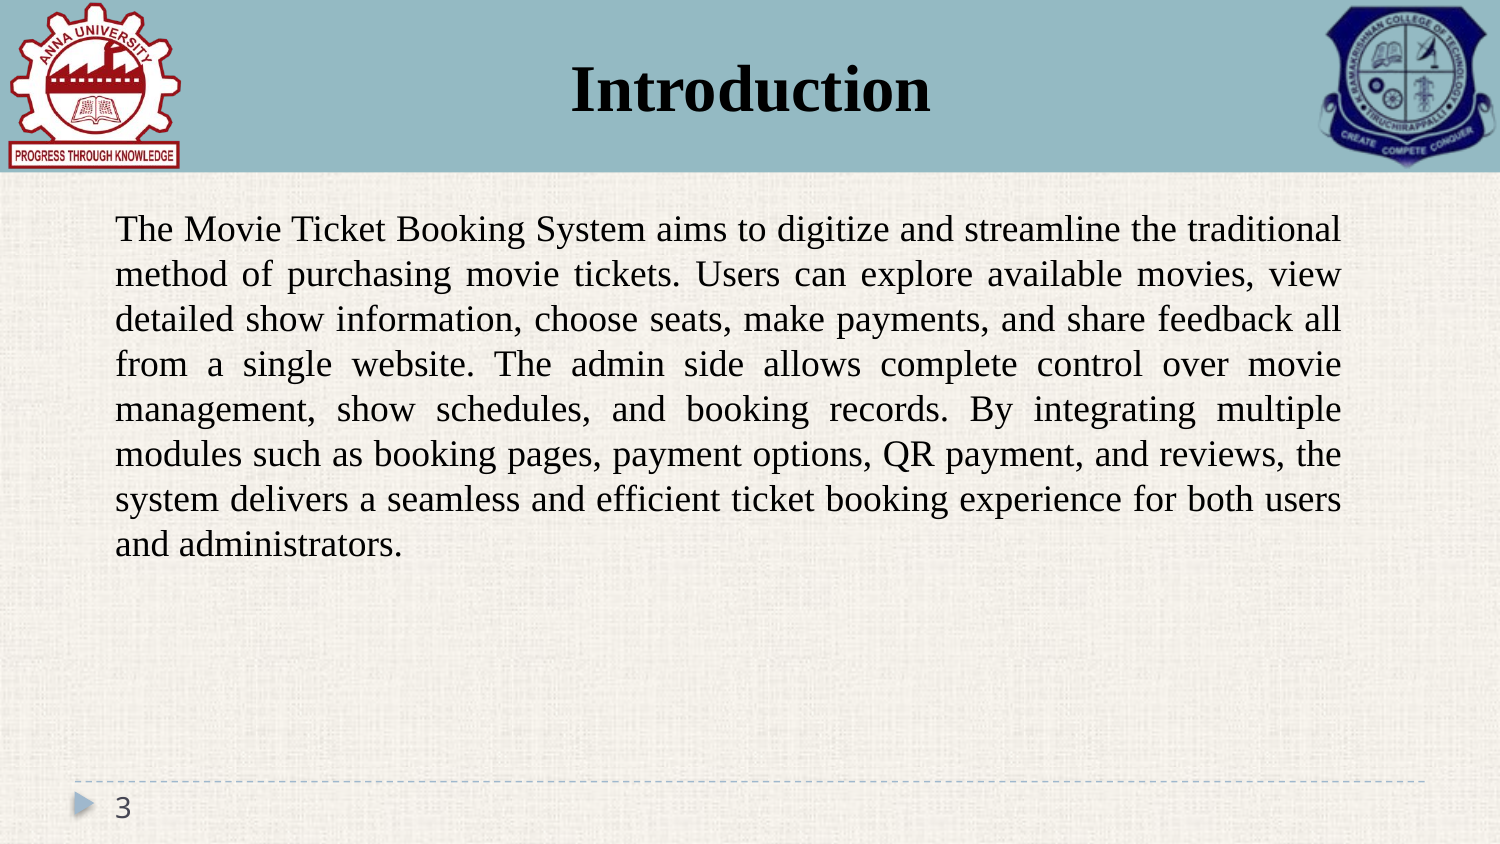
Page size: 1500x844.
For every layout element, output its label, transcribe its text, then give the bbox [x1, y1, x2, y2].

list The Movie Ticket Booking System aims to digitize and streamline the traditional method of purchasing movie tickets. Users can explore available movies, view detailed show information, choose seats, make payments, and share feedback all from a single website. The admin side allows complete control over movie management, show schedules, and booking records. By integrating multiple modules such as booking pages, payment options, QR payment, and reviews, the system delivers a seamless and efficient ticket booking experience for both users and administrators. [100, 196, 1359, 758]
picture [5, 1, 182, 170]
slide_number 3 [100, 782, 426, 827]
picture [1315, 1, 1500, 176]
title Introduction [0, 0, 1500, 173]
